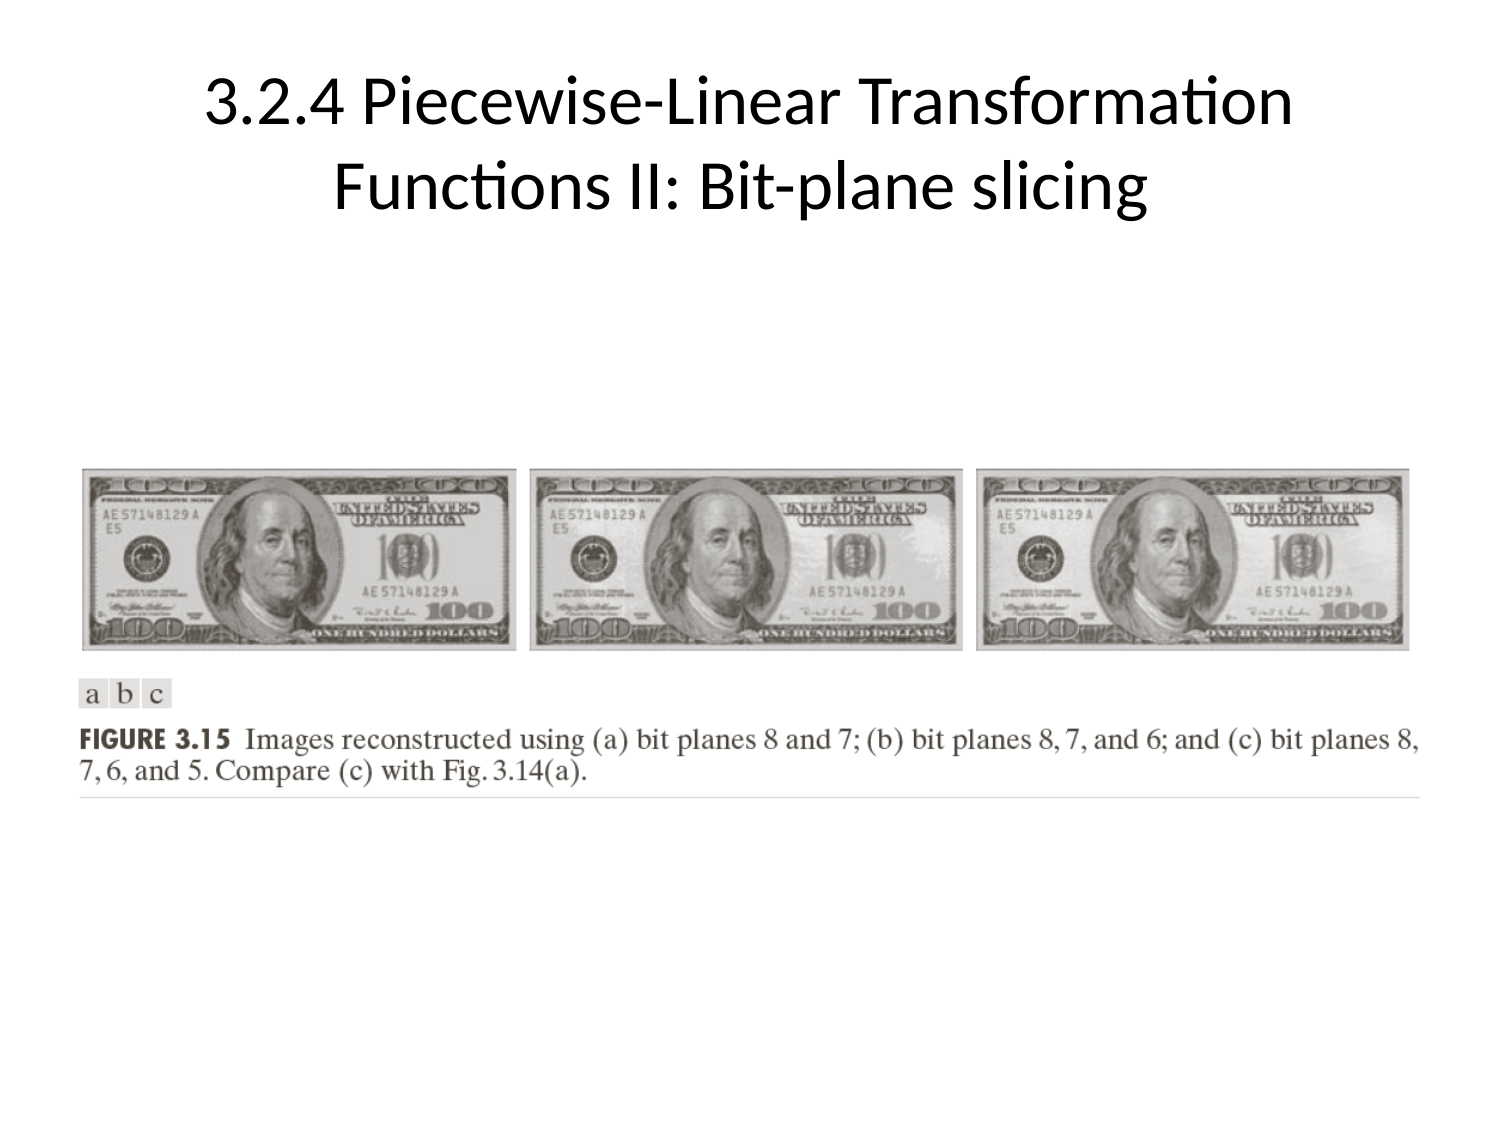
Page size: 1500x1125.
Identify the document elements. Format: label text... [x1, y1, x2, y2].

title 3.2.4 Piecewise-Linear Transformation Functions II: Bit-plane slicing [75, 45, 1425, 233]
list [74, 464, 1426, 803]
